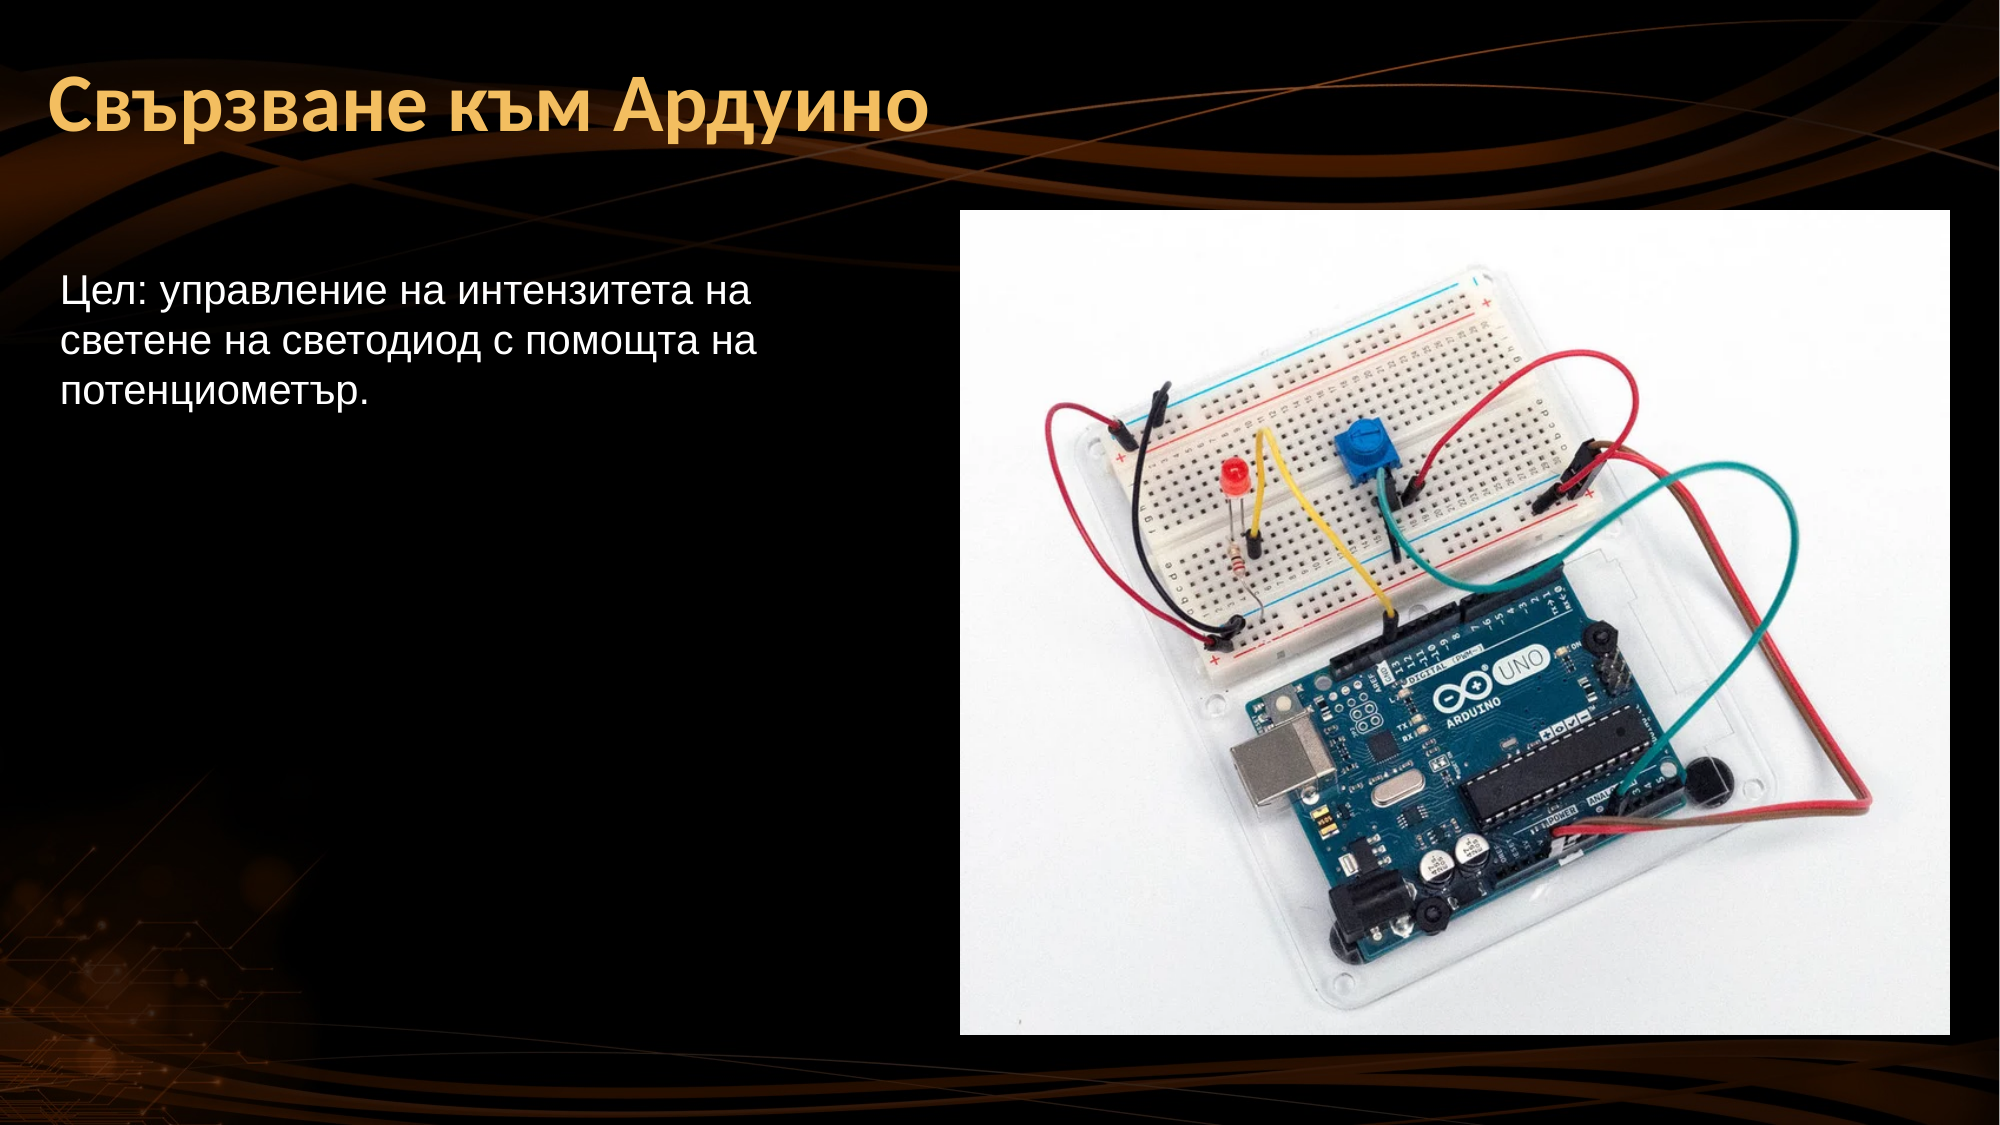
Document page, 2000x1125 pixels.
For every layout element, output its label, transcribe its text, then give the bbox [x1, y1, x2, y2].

picture [0, 0, 2000, 1125]
text_box [16, 201, 1816, 1063]
text_box Цел: управление на интензитета на светене на светодиод с помощта на потенциометър. [44, 254, 930, 420]
text_box Свързване към Ардуино [30, 6, 1602, 189]
